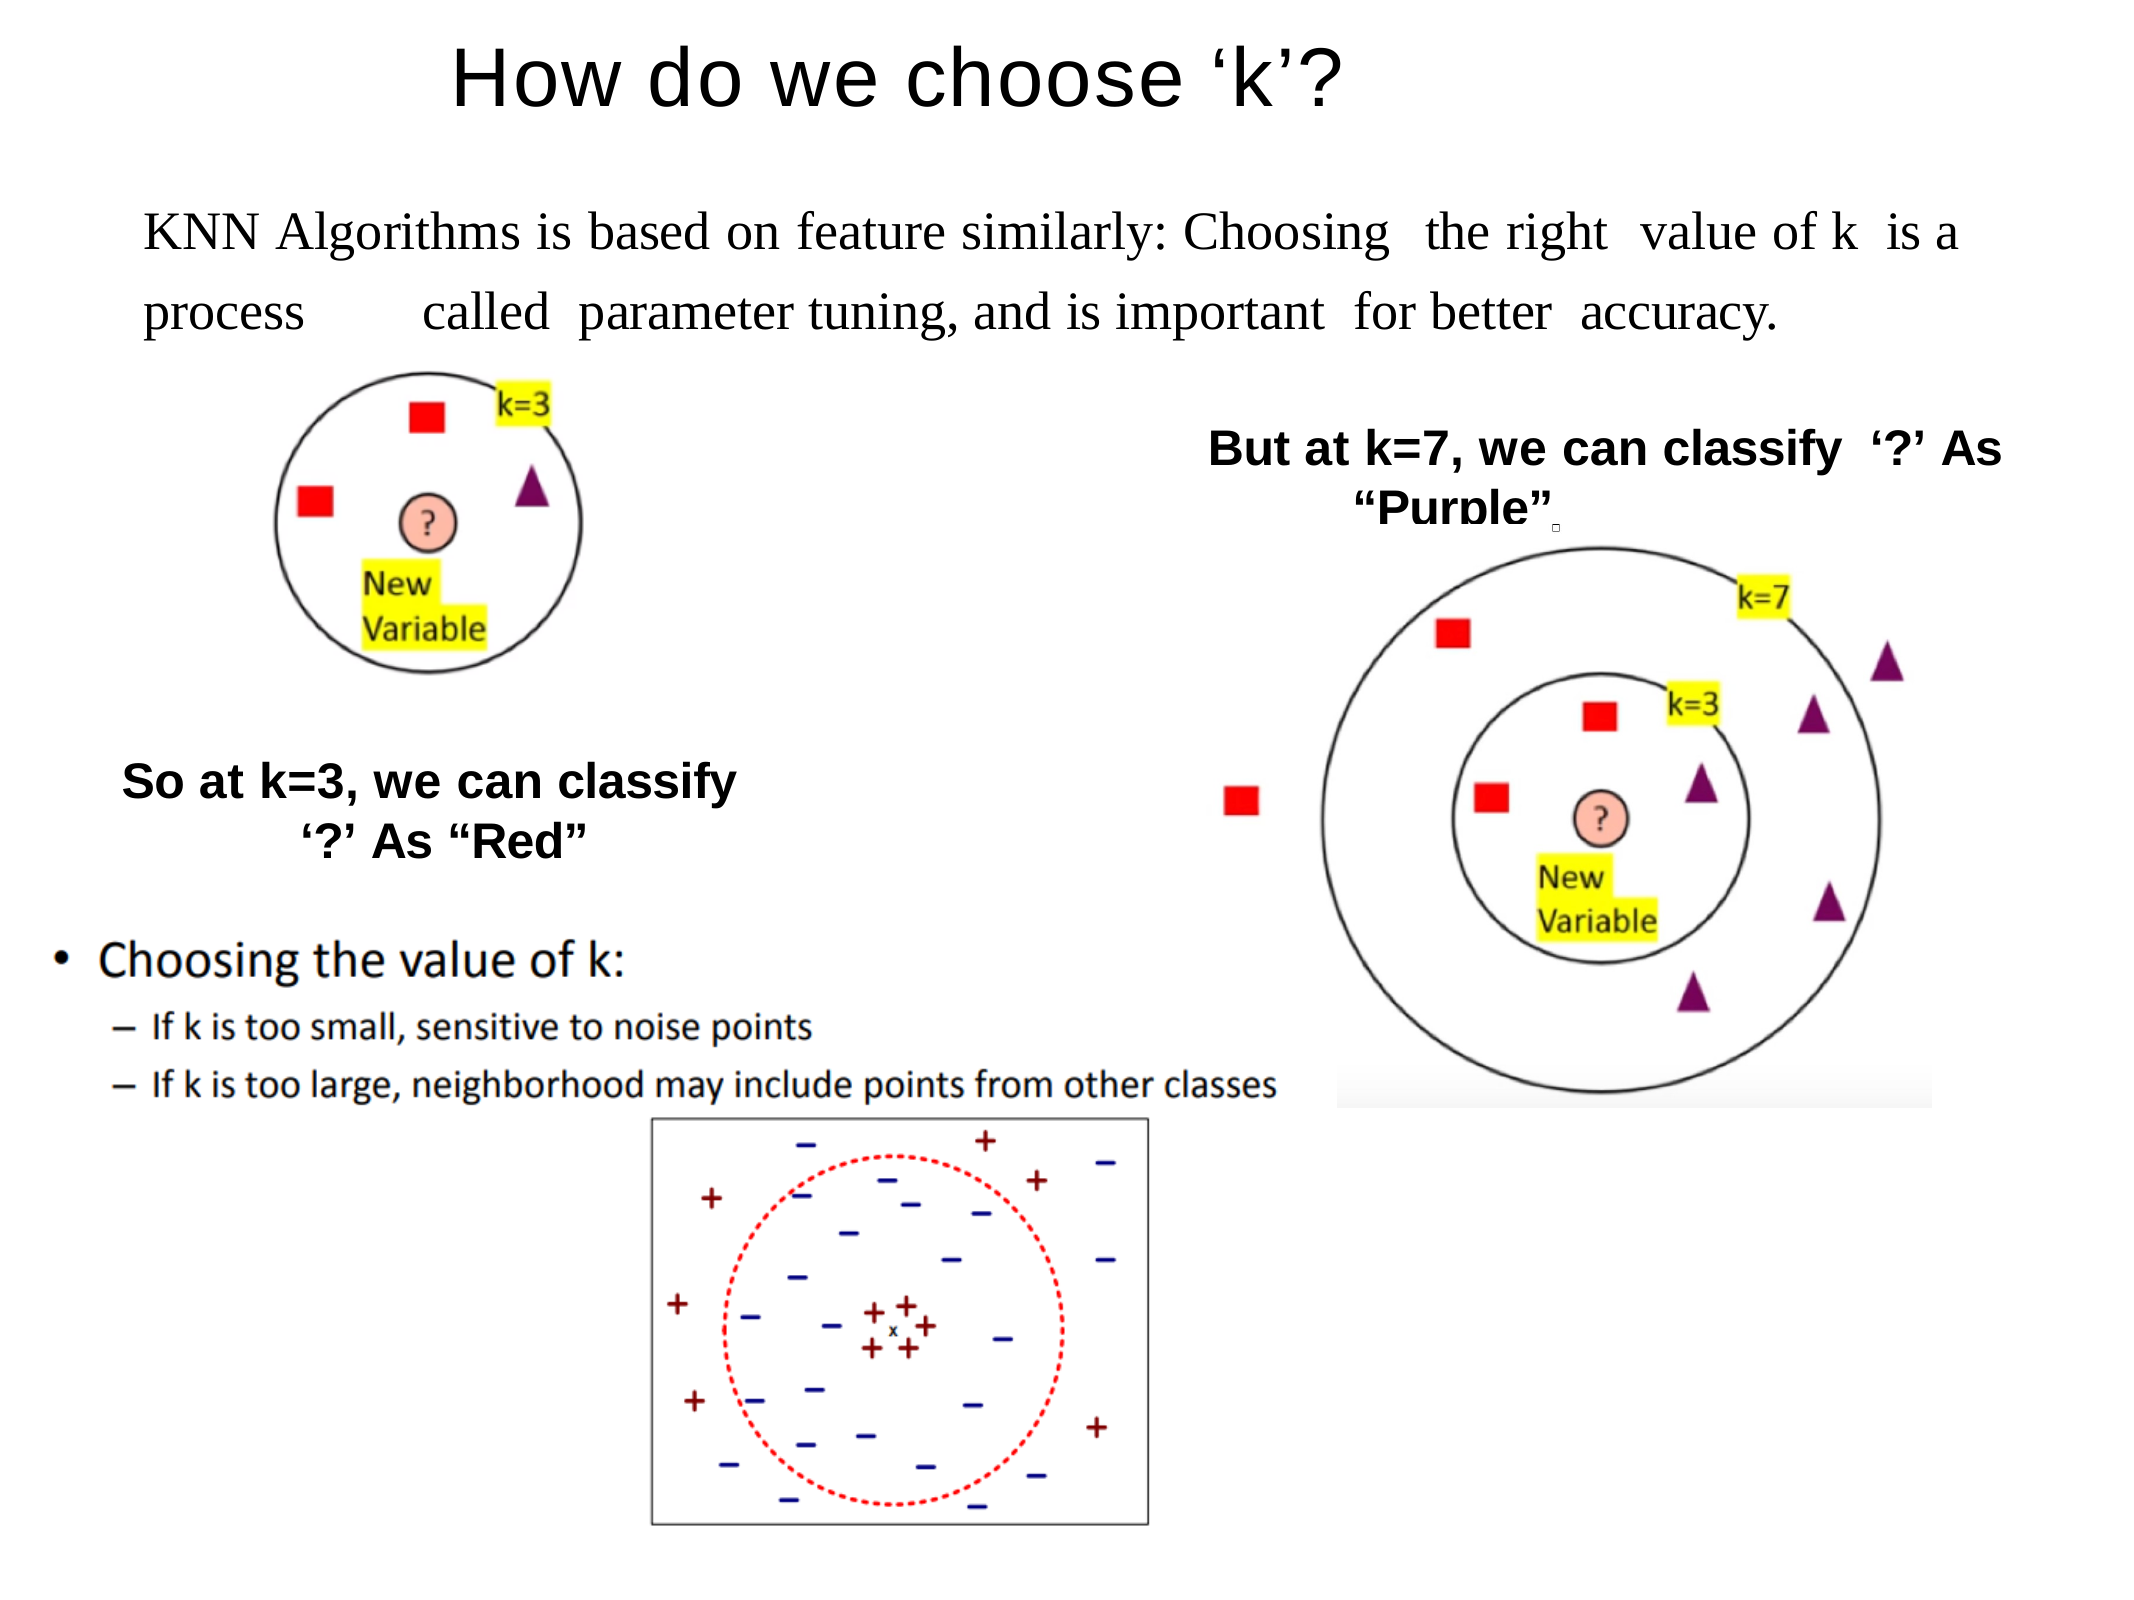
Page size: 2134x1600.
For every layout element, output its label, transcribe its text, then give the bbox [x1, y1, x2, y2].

text_box KNN Algorithms is based on feature similarly: Choosing the right value of k is a process called parameter tuning, and is important for better accuracy. But at k=7, we can classify ‘?’ As “Purple” [141, 178, 2067, 536]
picture [15, 524, 1932, 1543]
text_box So at k=3, we can classify ‘?’ As “Red” [119, 746, 740, 869]
title How do we choose ‘k’? [448, 21, 1352, 178]
picture [272, 370, 587, 680]
